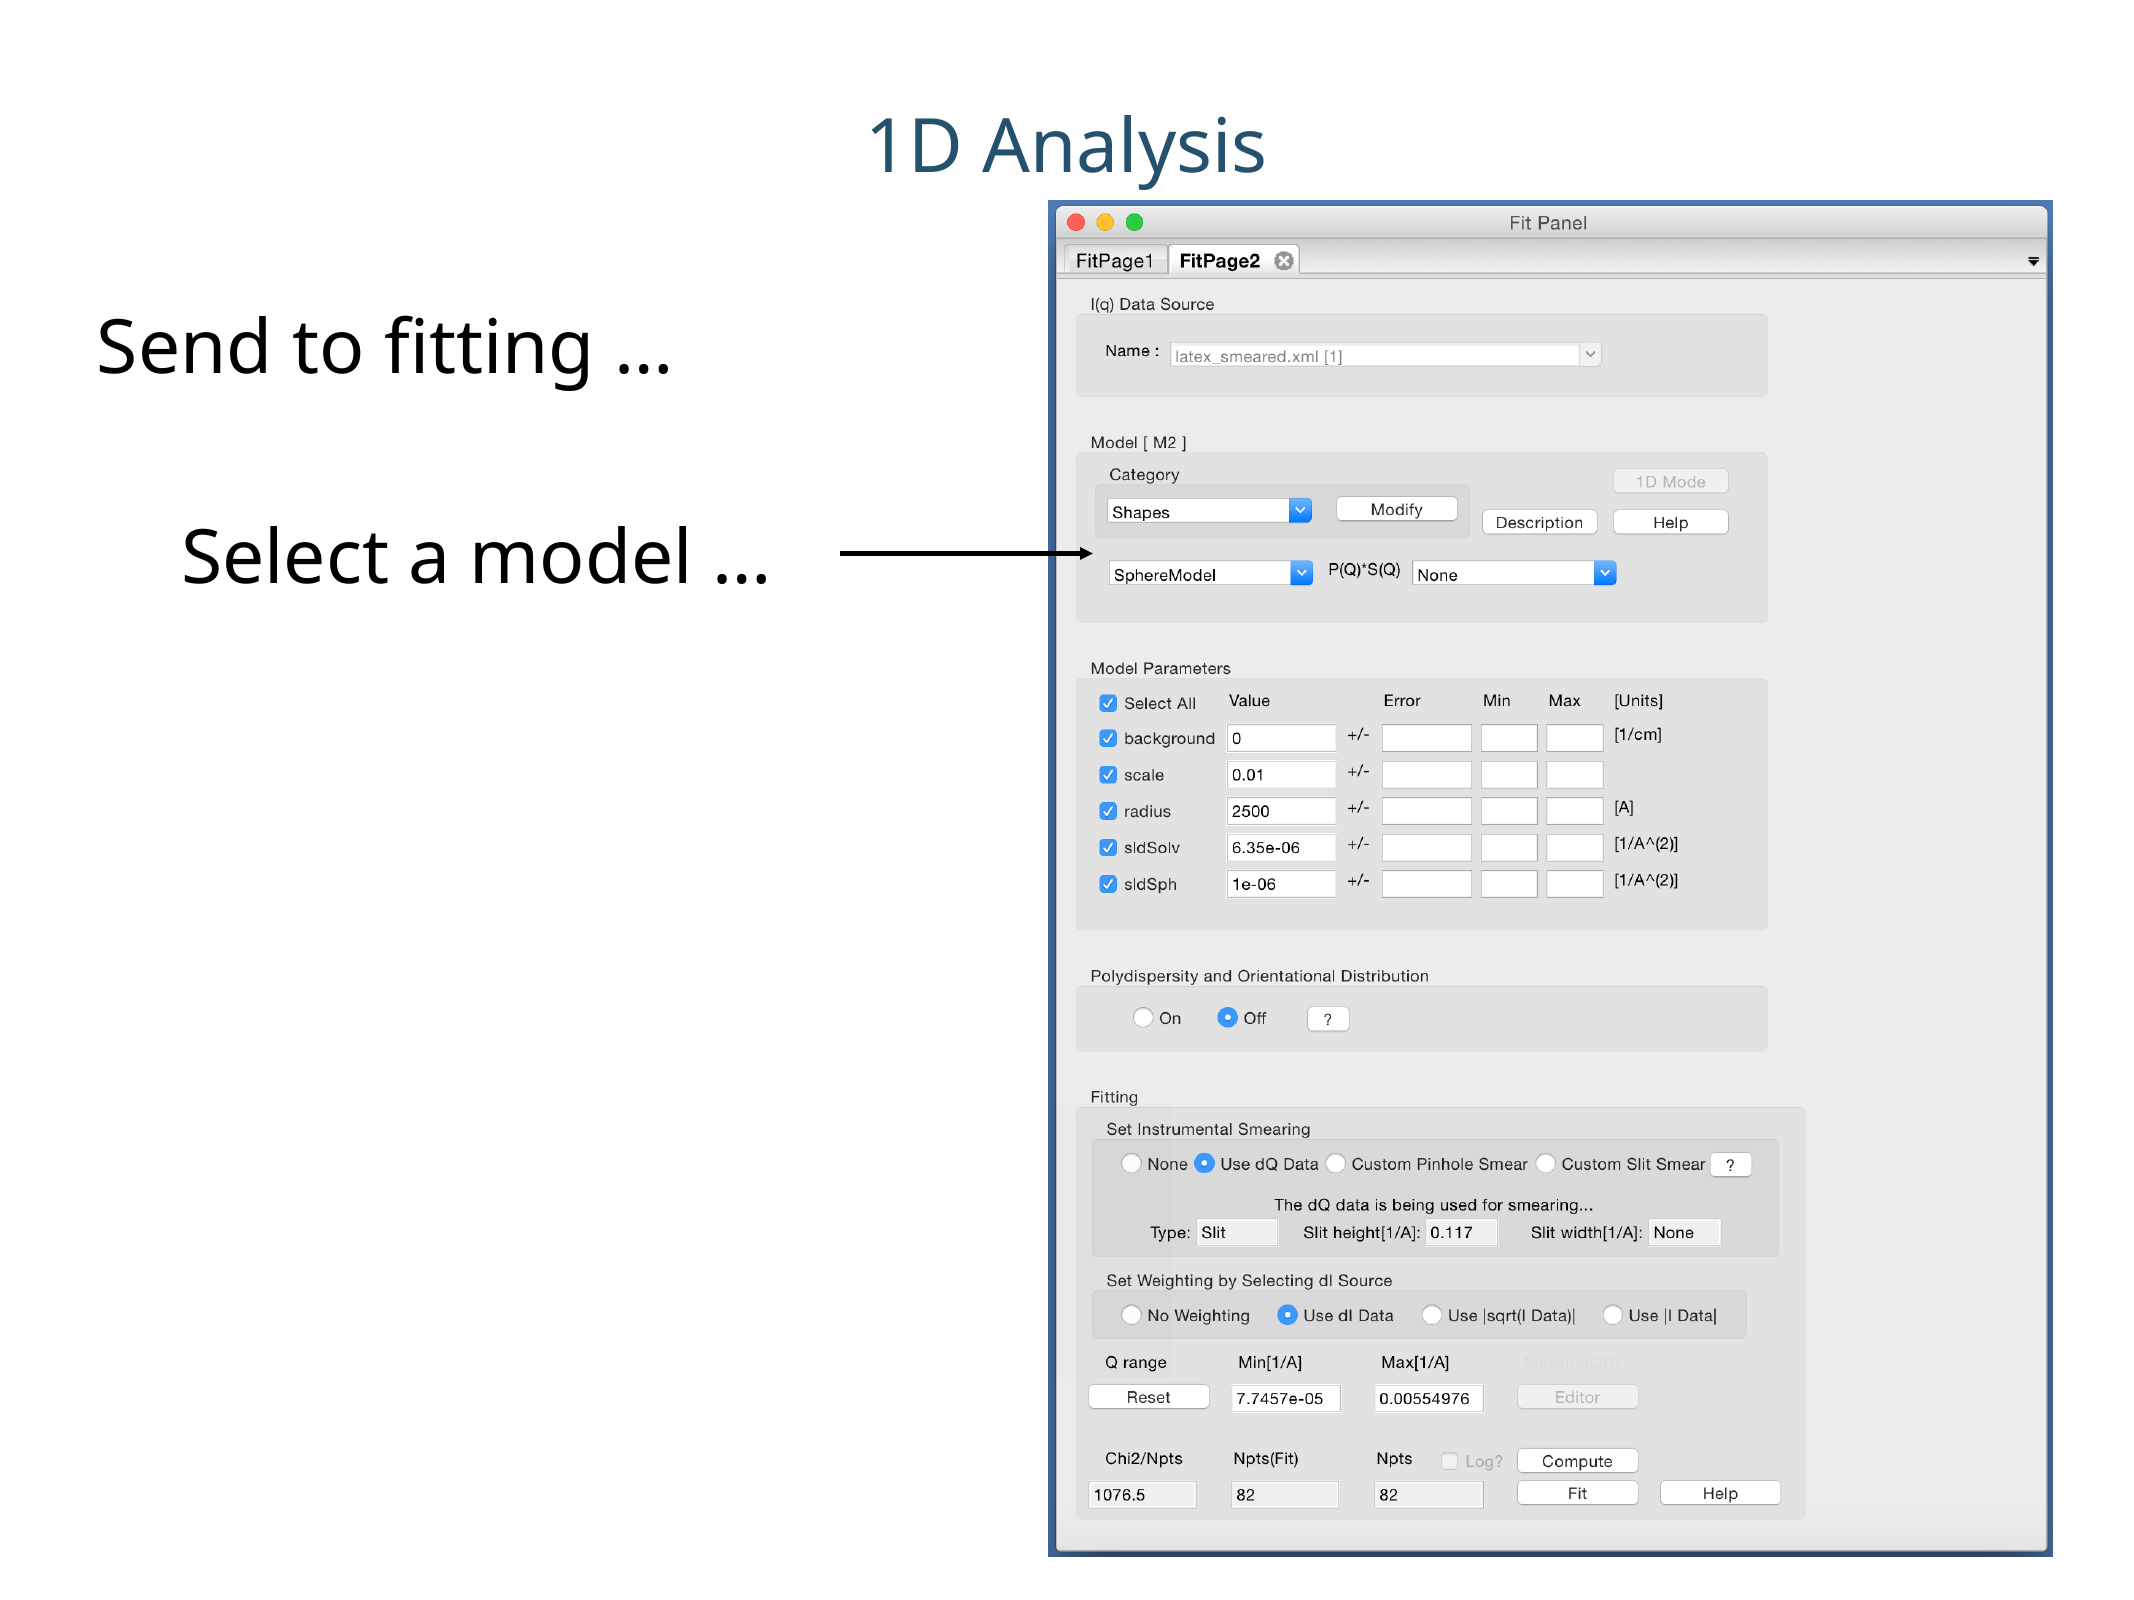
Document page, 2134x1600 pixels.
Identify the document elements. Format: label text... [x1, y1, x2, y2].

text_box Select a model … [172, 499, 781, 607]
picture [1048, 199, 2053, 1557]
title 1D Analysis [299, 97, 1834, 188]
text_box Send to fitting … [88, 290, 683, 397]
